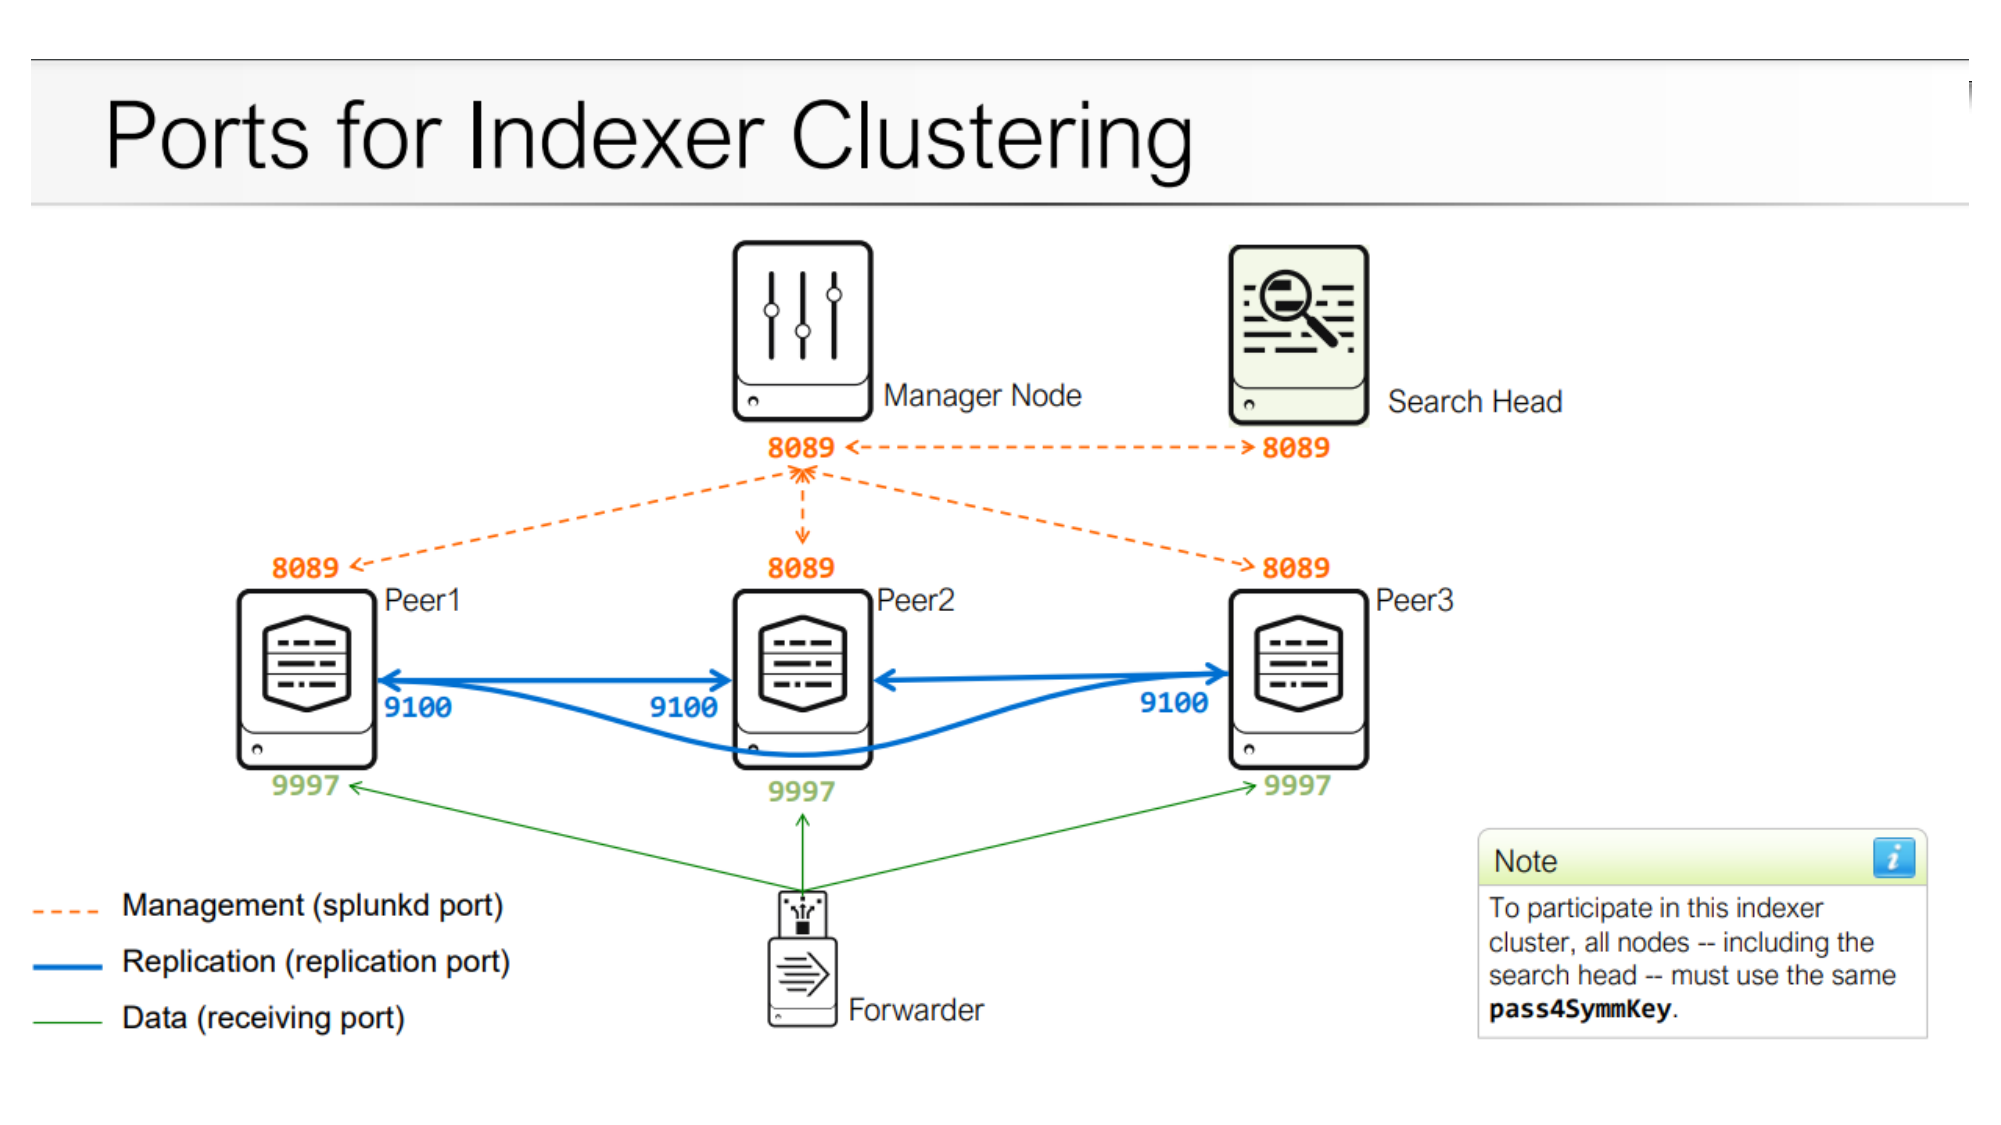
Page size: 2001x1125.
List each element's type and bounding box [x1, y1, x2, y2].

picture [27, 58, 1973, 1067]
